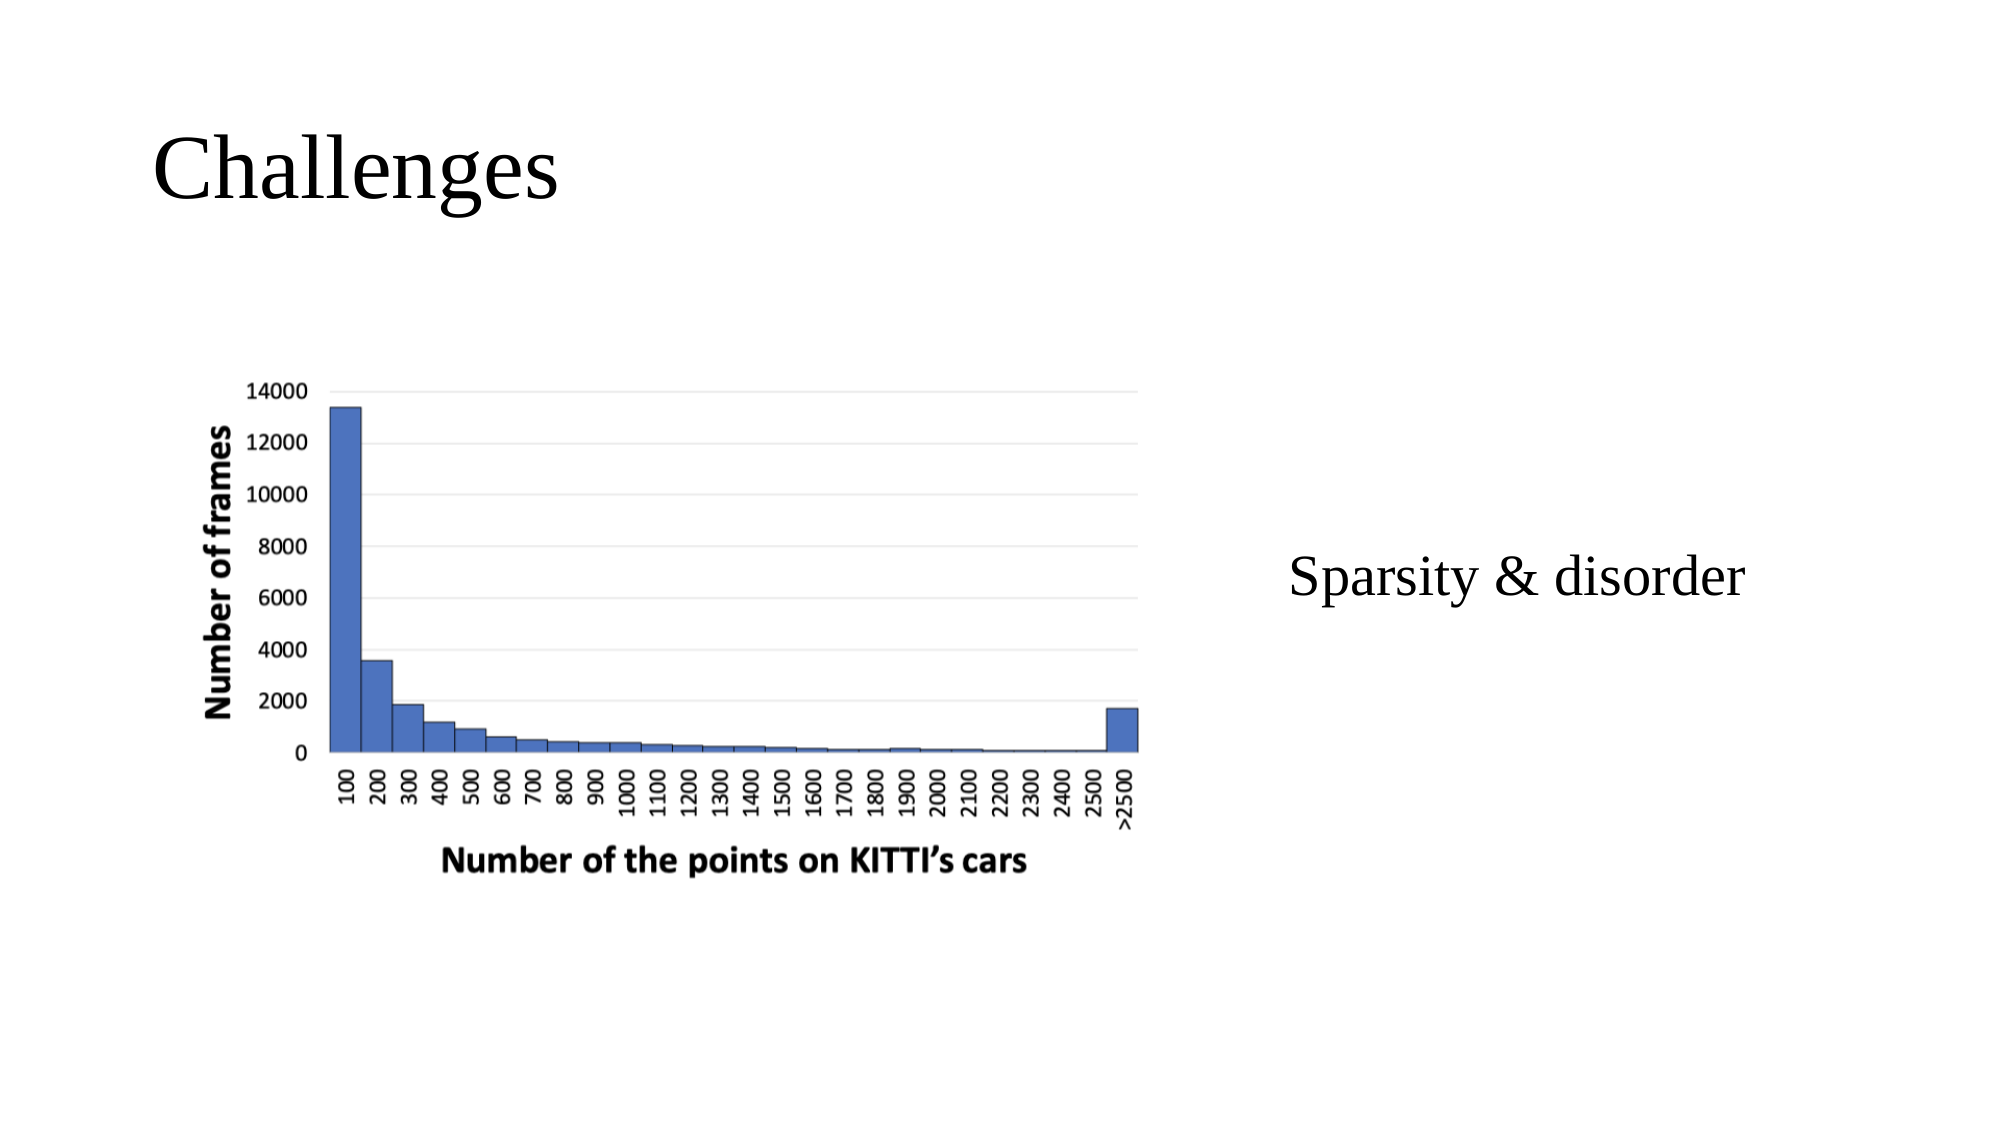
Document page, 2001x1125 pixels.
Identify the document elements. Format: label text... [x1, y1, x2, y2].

picture [183, 349, 1163, 883]
text_box Sparsity & disorder [1273, 529, 1863, 615]
title Challenges [137, 59, 1863, 278]
